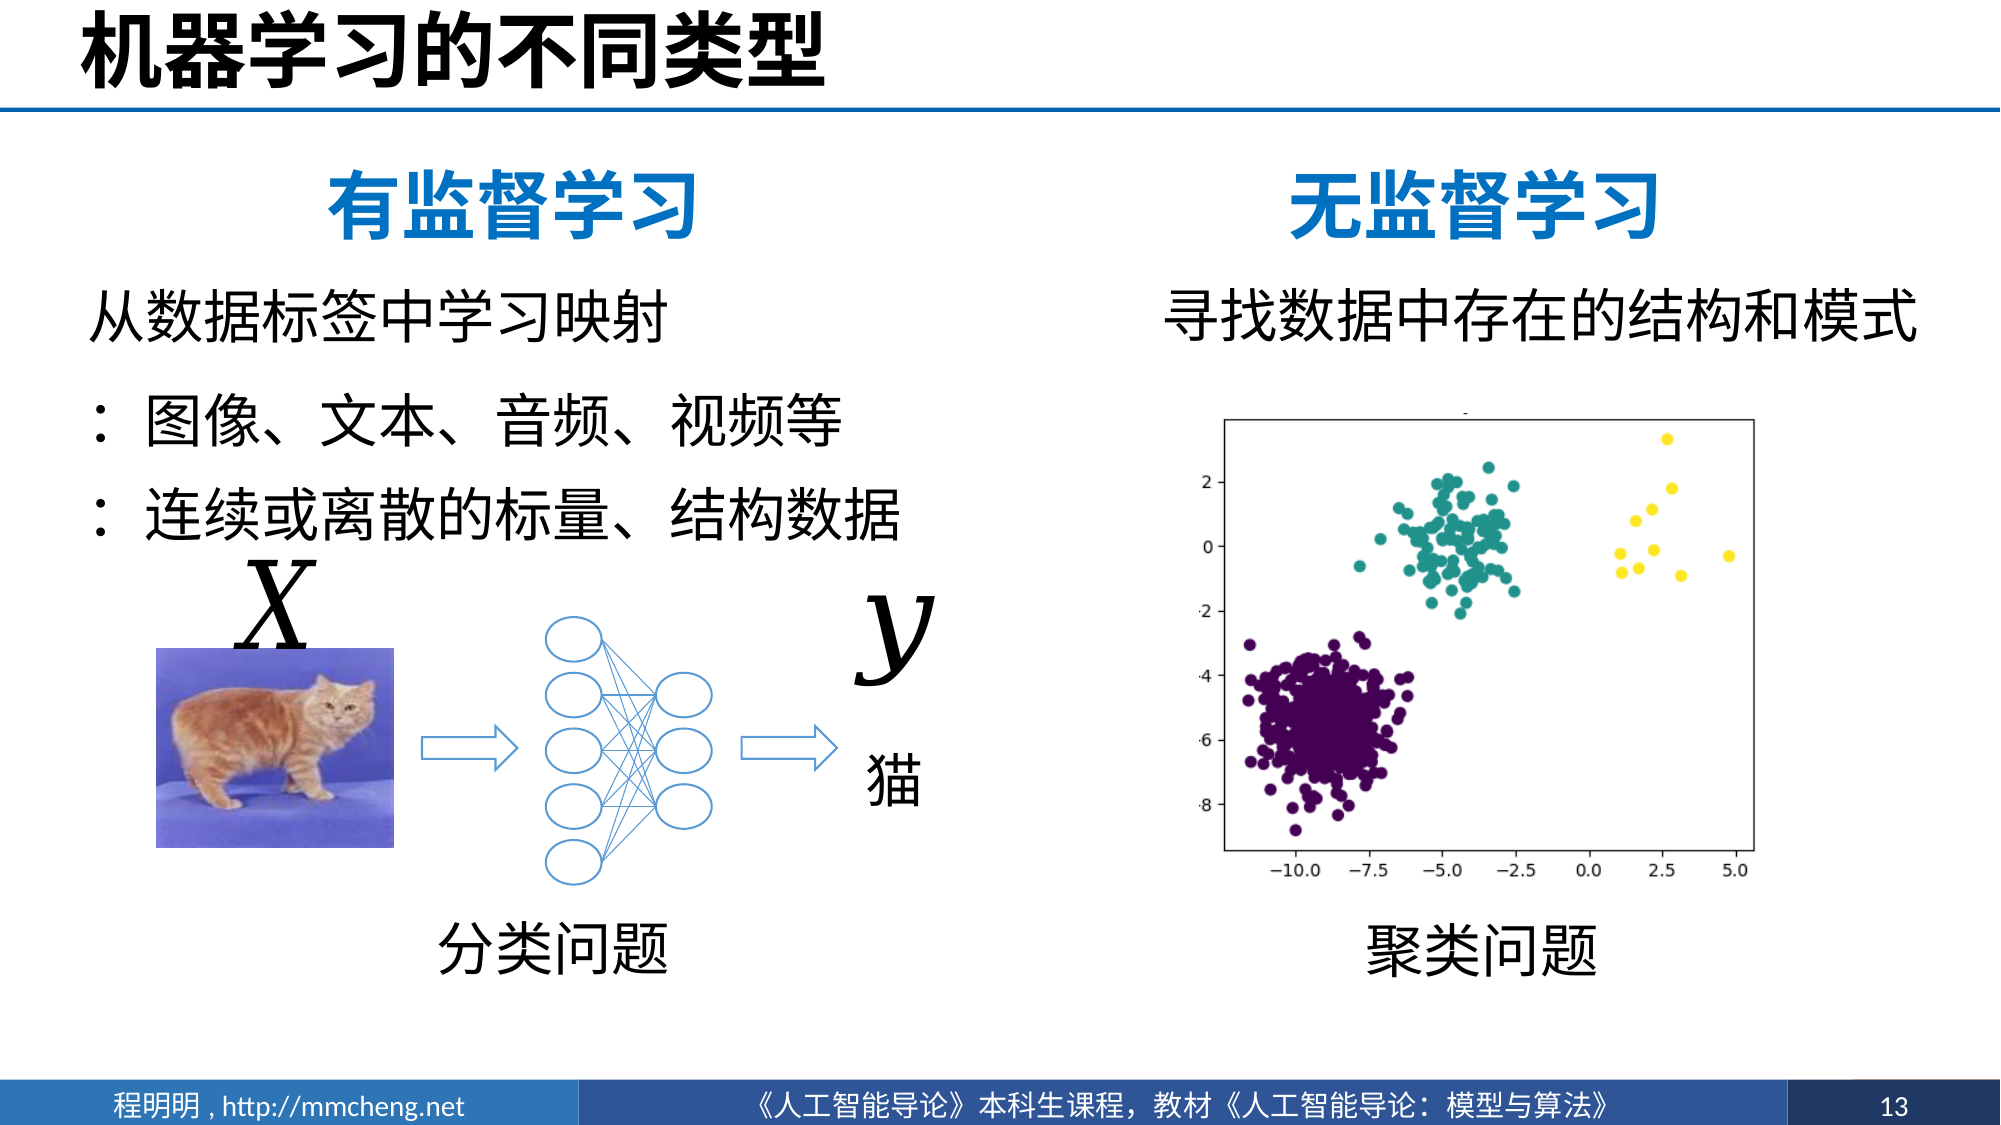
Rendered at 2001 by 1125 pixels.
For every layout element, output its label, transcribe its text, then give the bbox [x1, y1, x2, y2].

text_box 有监督学习 [72, 150, 956, 256]
title 机器学习的不同类型 [64, 0, 2000, 110]
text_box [1199, 413, 1761, 980]
text_box 无监督学习 [1033, 150, 1918, 256]
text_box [156, 541, 947, 978]
